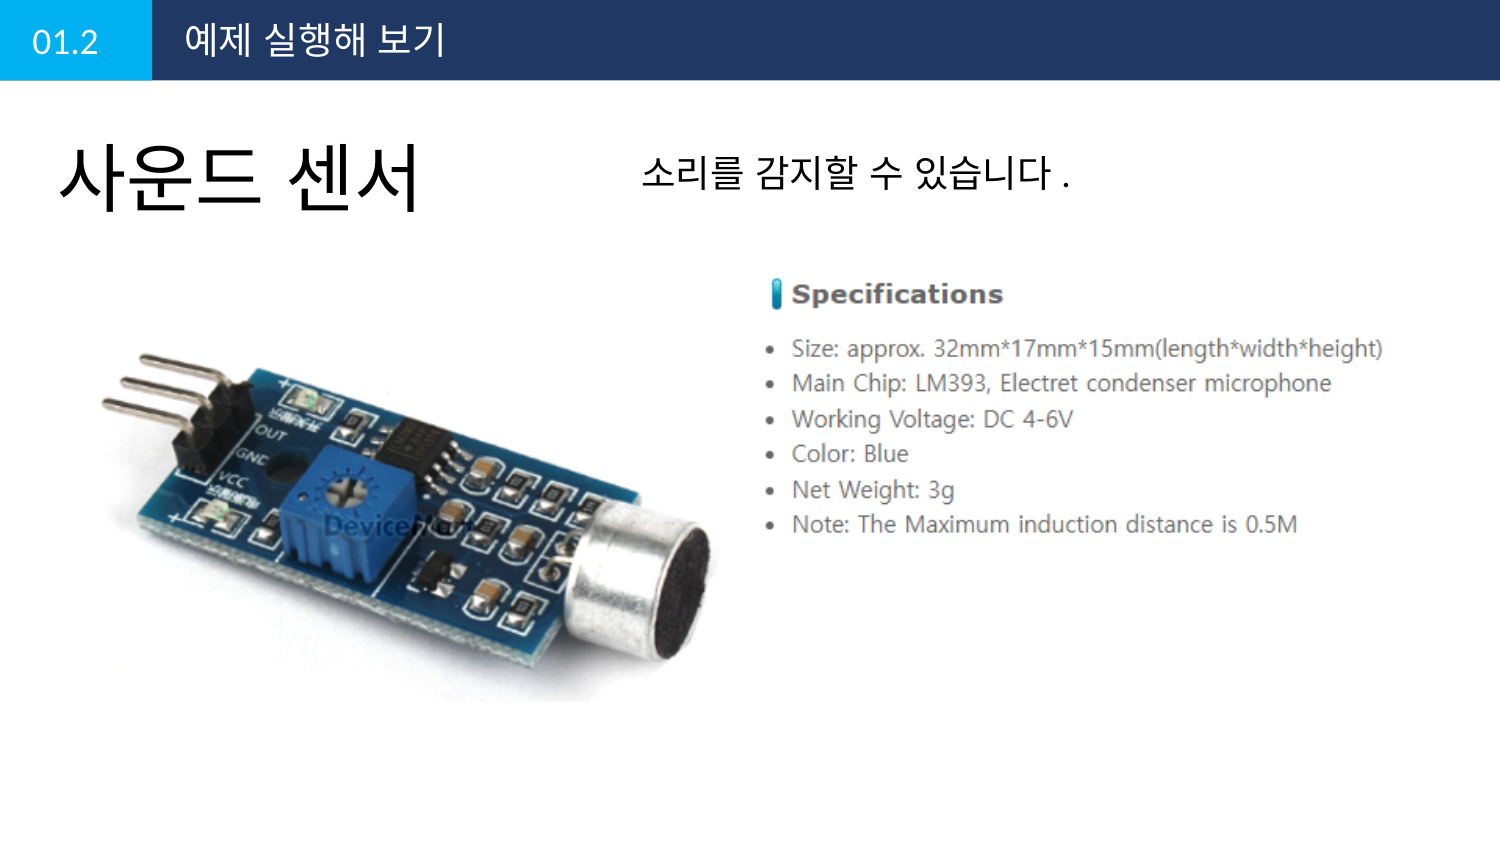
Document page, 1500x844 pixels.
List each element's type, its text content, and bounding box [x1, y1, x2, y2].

picture [66, 255, 1415, 702]
text_box 사운드 센서 [42, 124, 543, 230]
text_box 01.2 [17, 9, 115, 70]
text_box [0, 0, 153, 81]
text_box 소리를 감지할 수 있습니다. [626, 142, 1329, 203]
text_box 예제 실행해 보기 [169, 9, 945, 70]
text_box [153, 0, 1500, 81]
